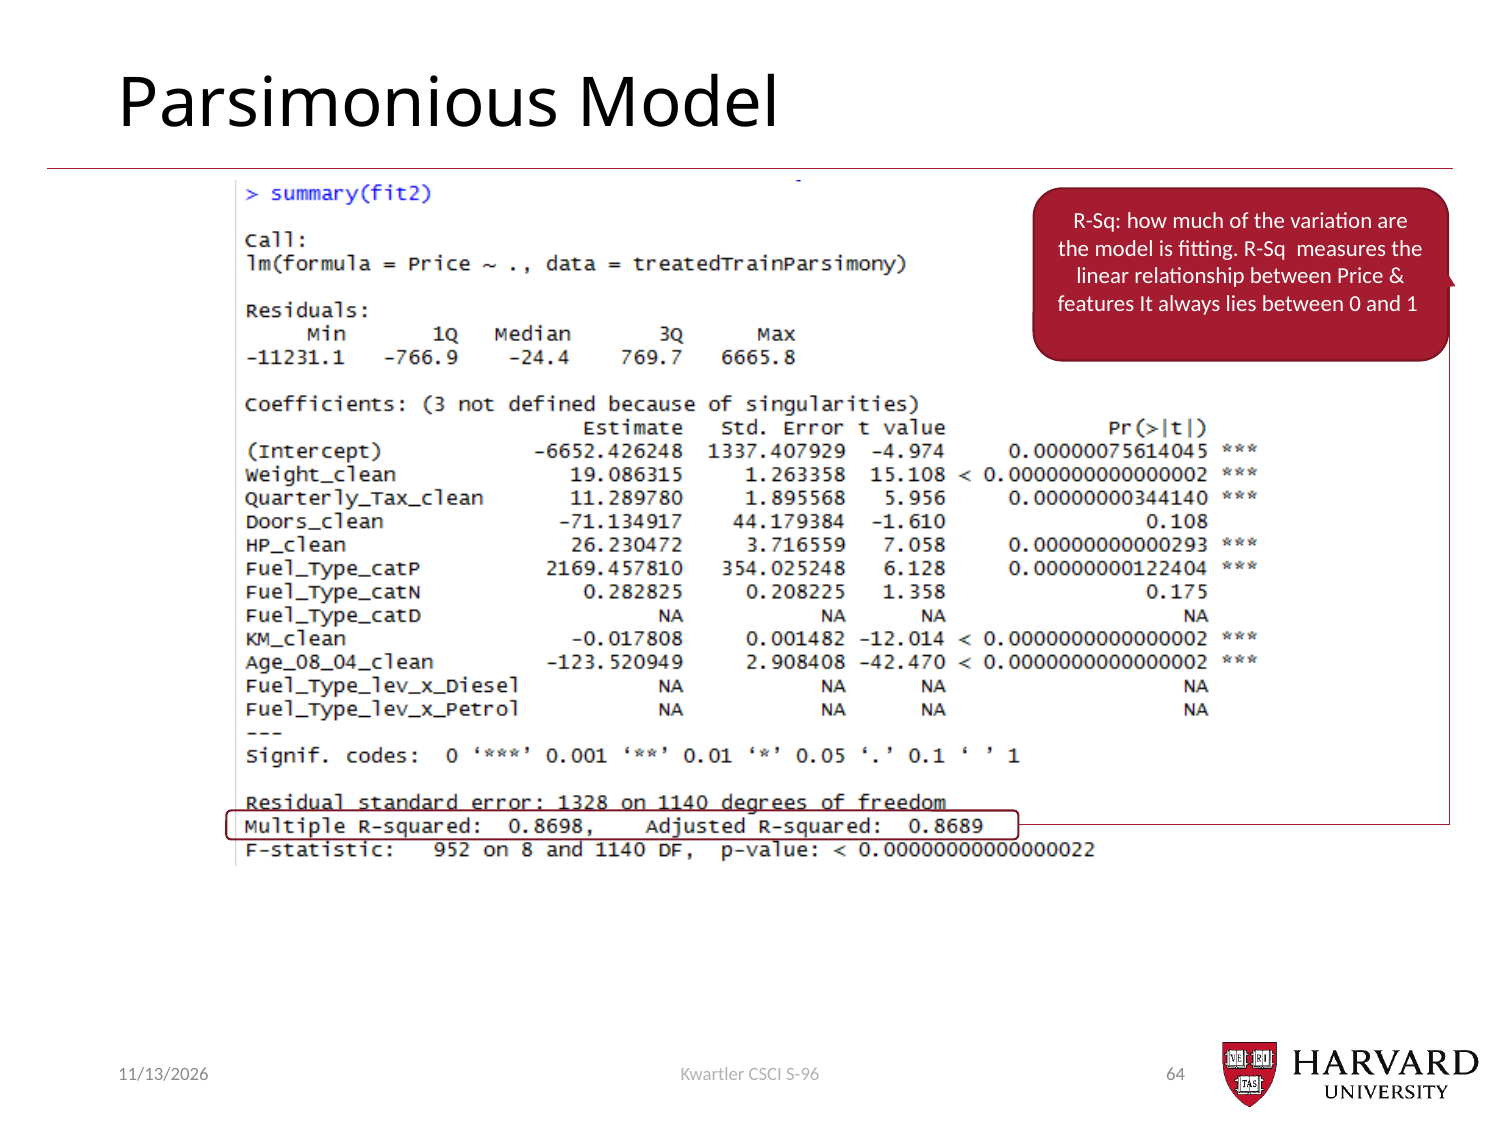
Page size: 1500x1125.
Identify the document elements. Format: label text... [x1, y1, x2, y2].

slide_number 64 [1059, 1042, 1200, 1103]
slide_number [103, 1042, 441, 1103]
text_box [1018, 274, 1449, 825]
title Parsimonious Model [103, 59, 1397, 157]
text_box R-Sq: how much of the variation are the model is fitting. R-Sq measures the linear relationship between Price & features It always lies between 0 and 1 [1265, 187, 1450, 275]
picture [1200, 1024, 1500, 1125]
footer Kwartler CSCI S-96 [496, 1042, 1004, 1103]
text_box [225, 809, 235, 841]
picture [235, 180, 1265, 866]
